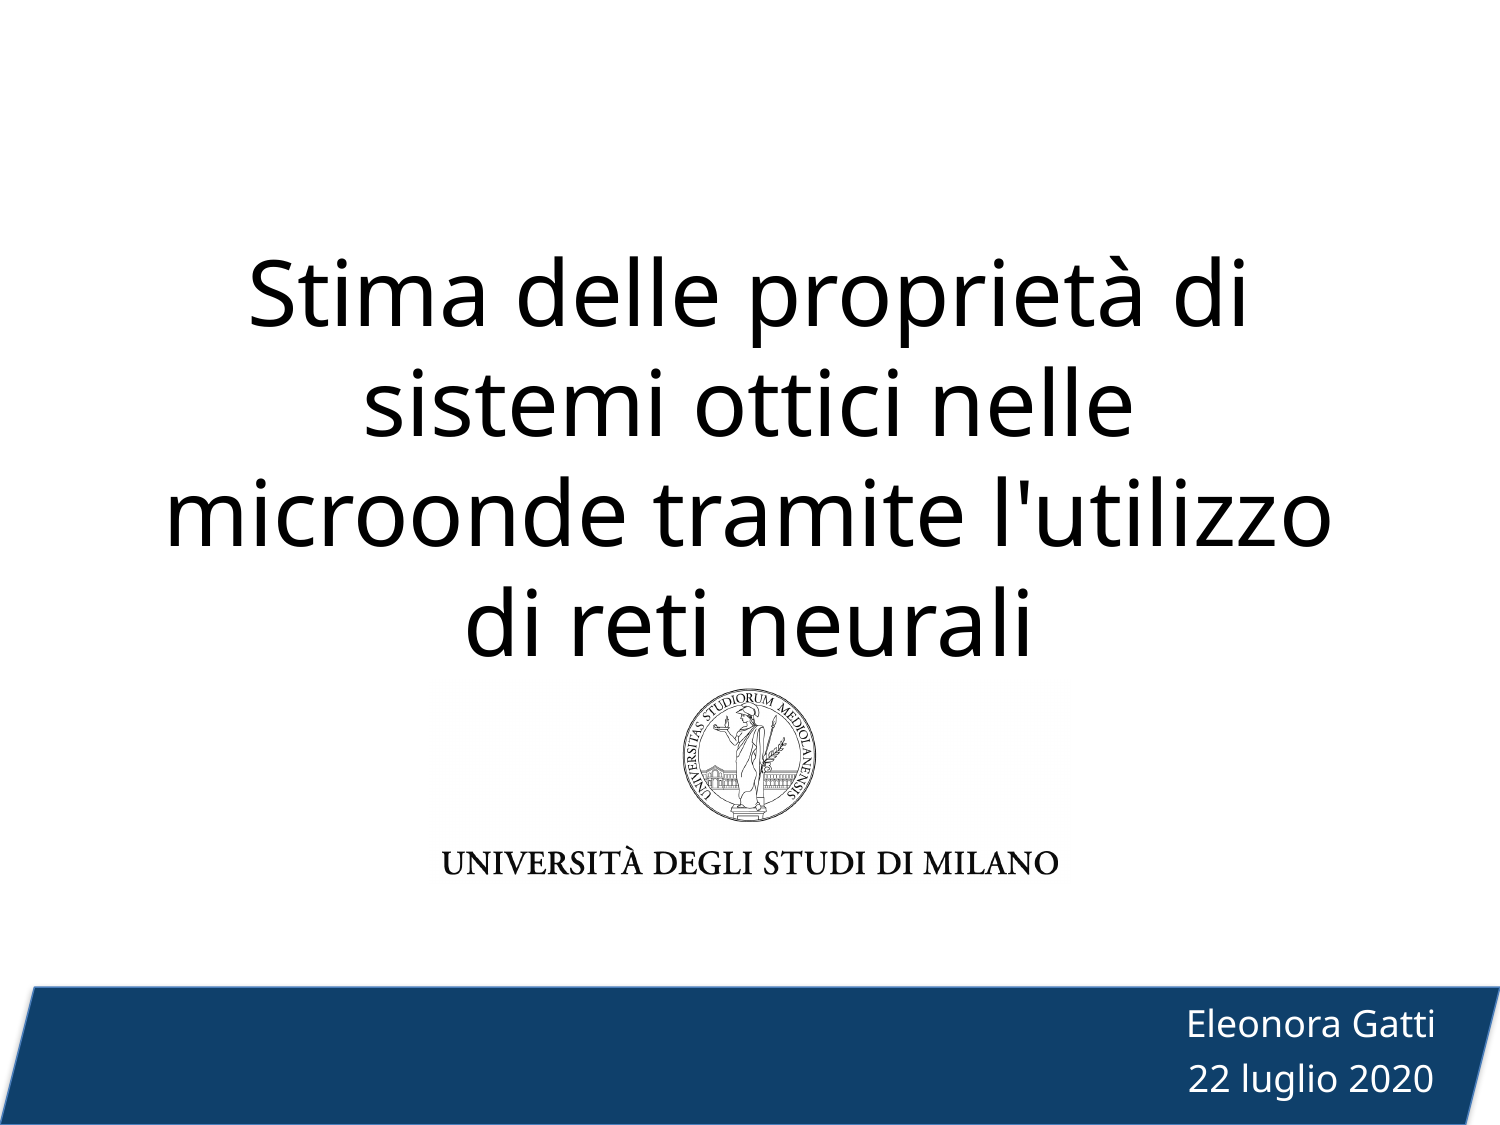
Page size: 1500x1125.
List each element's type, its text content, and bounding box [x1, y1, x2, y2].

text_box Eleonora Gatti [1158, 992, 1465, 1047]
text_box Stima delle proprietà di sistemi ottici nelle microonde tramite l'utilizzo di reti neurali [133, 227, 1366, 682]
text_box 22 luglio 2020 [1158, 1047, 1465, 1108]
picture [429, 678, 1071, 885]
text_box [0, 986, 1500, 1125]
